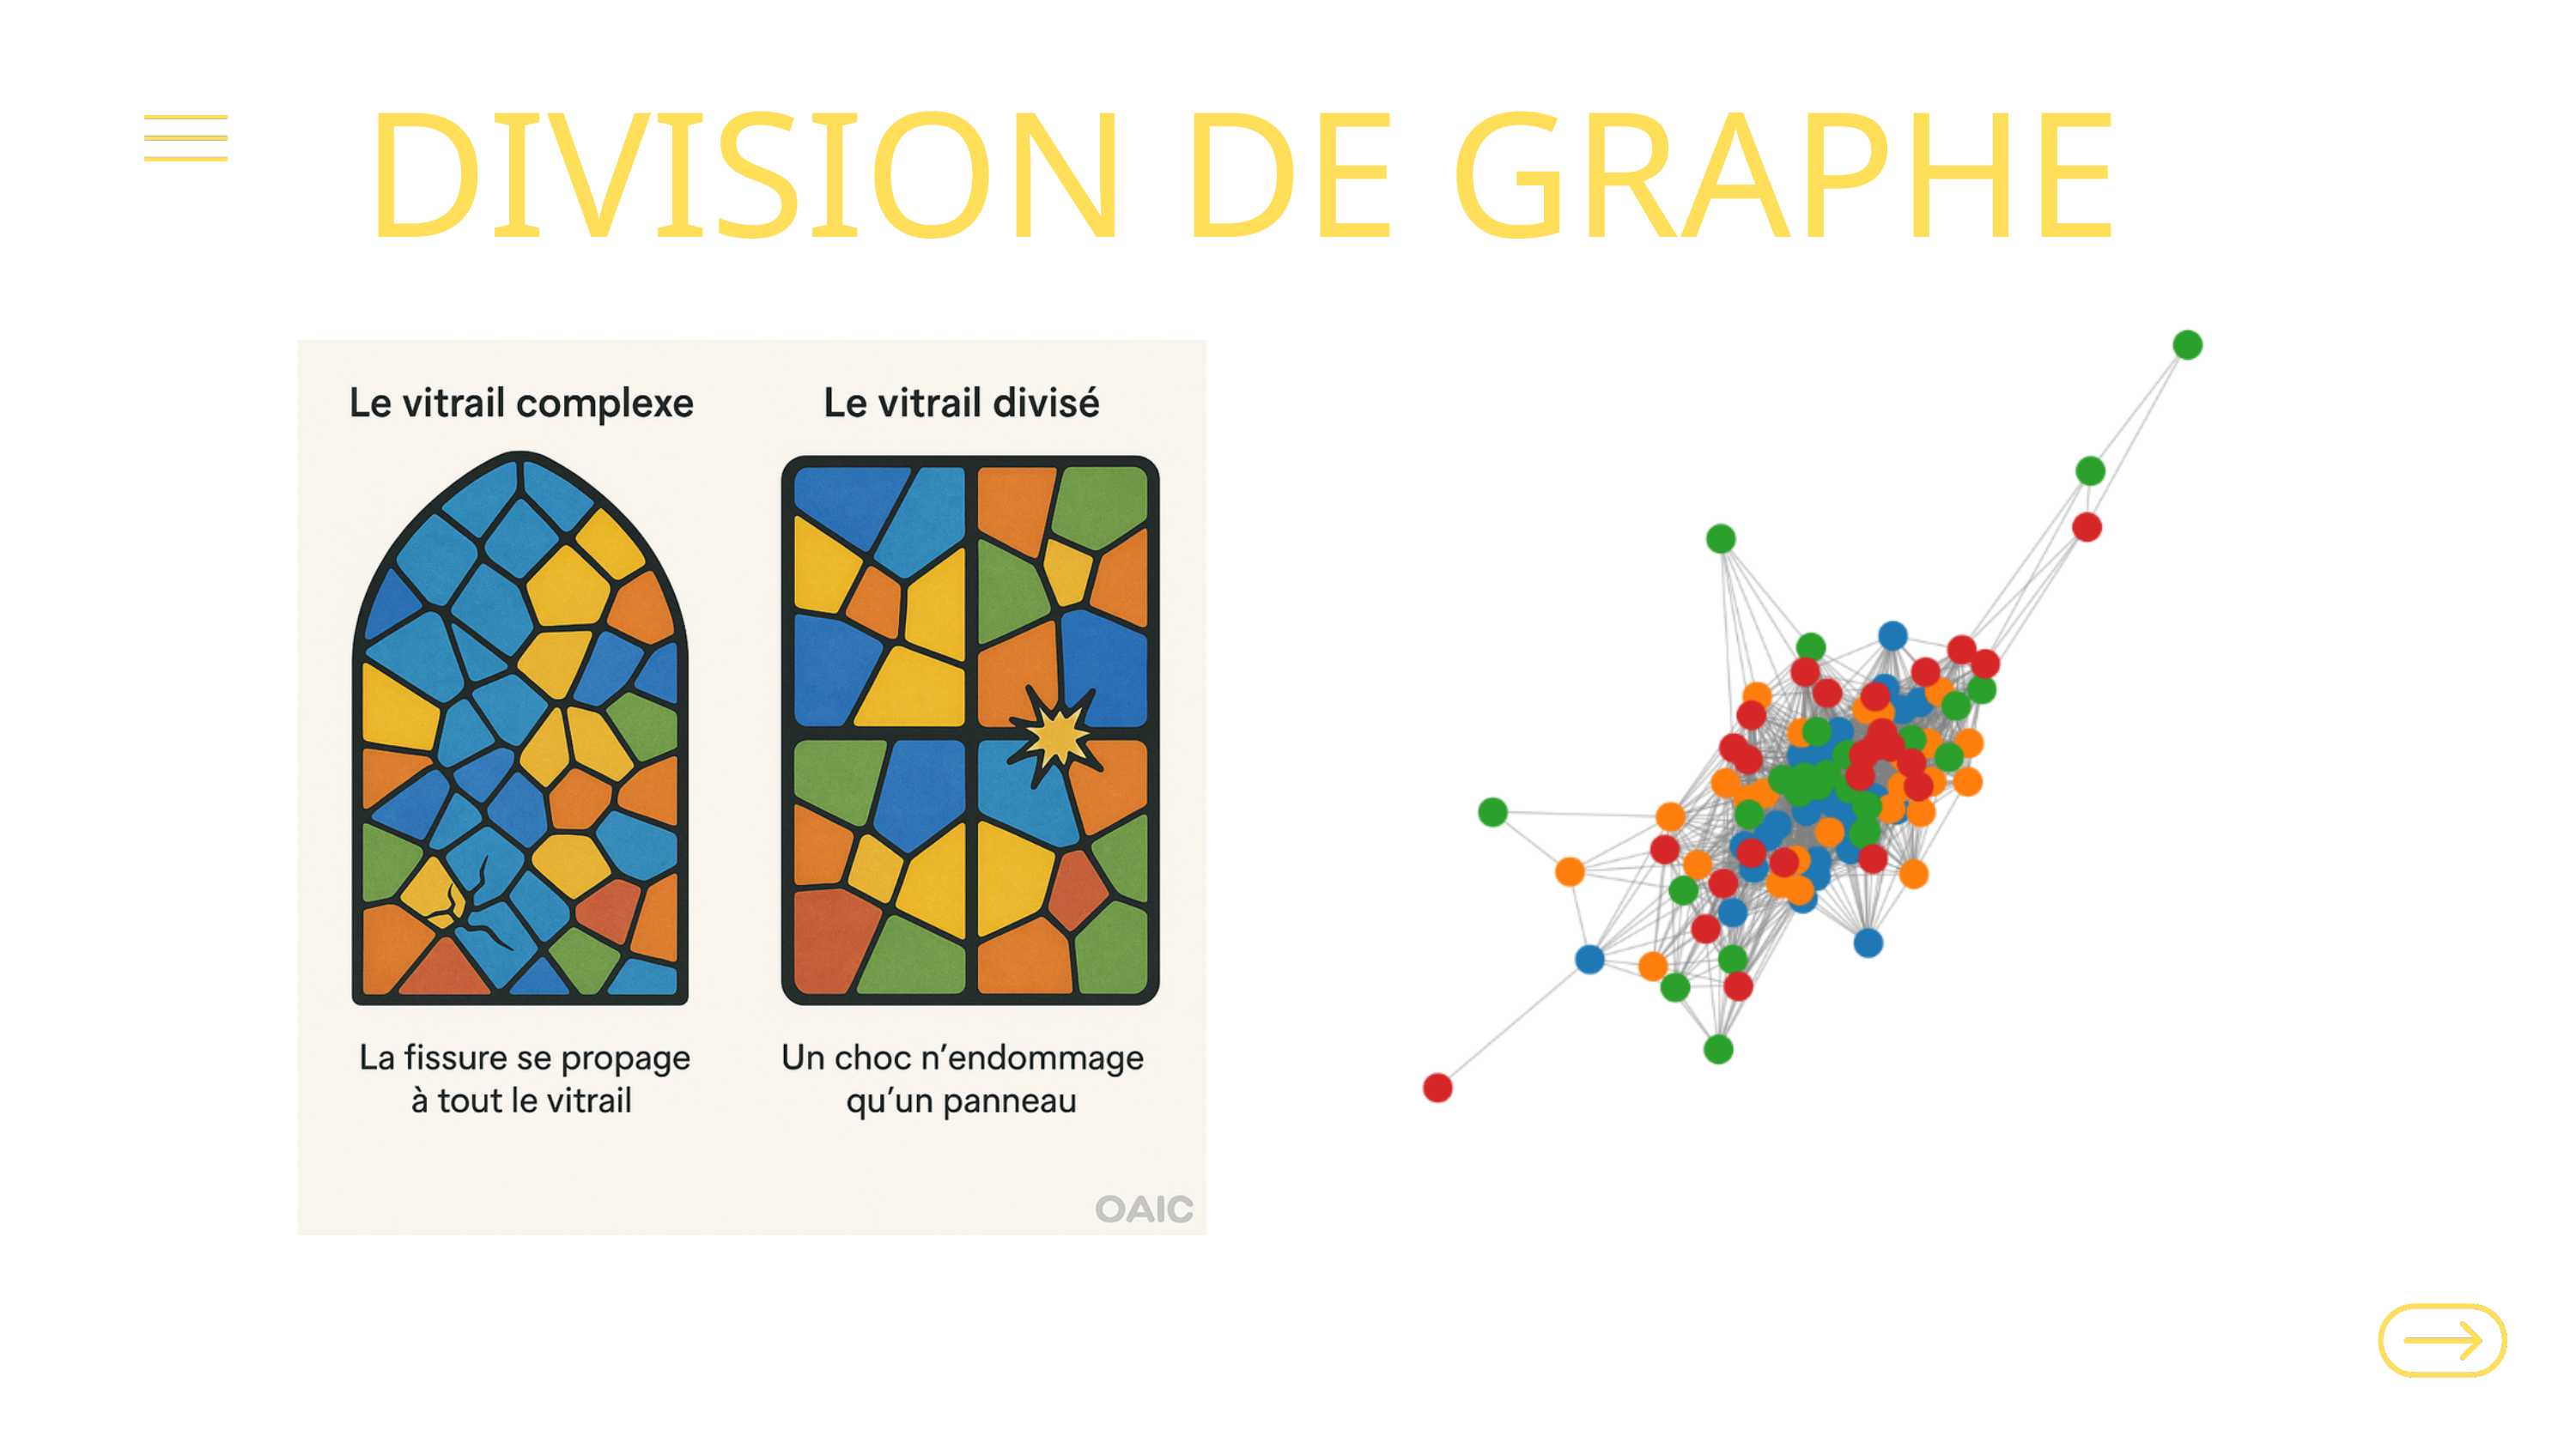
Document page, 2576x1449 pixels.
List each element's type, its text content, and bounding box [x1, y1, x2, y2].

text_box [143, 115, 228, 162]
text_box DIVISION DE GRAPHE [328, 96, 2248, 273]
text_box [297, 340, 1206, 1236]
text_box [2378, 1303, 2507, 1378]
text_box [1310, 289, 2248, 1159]
